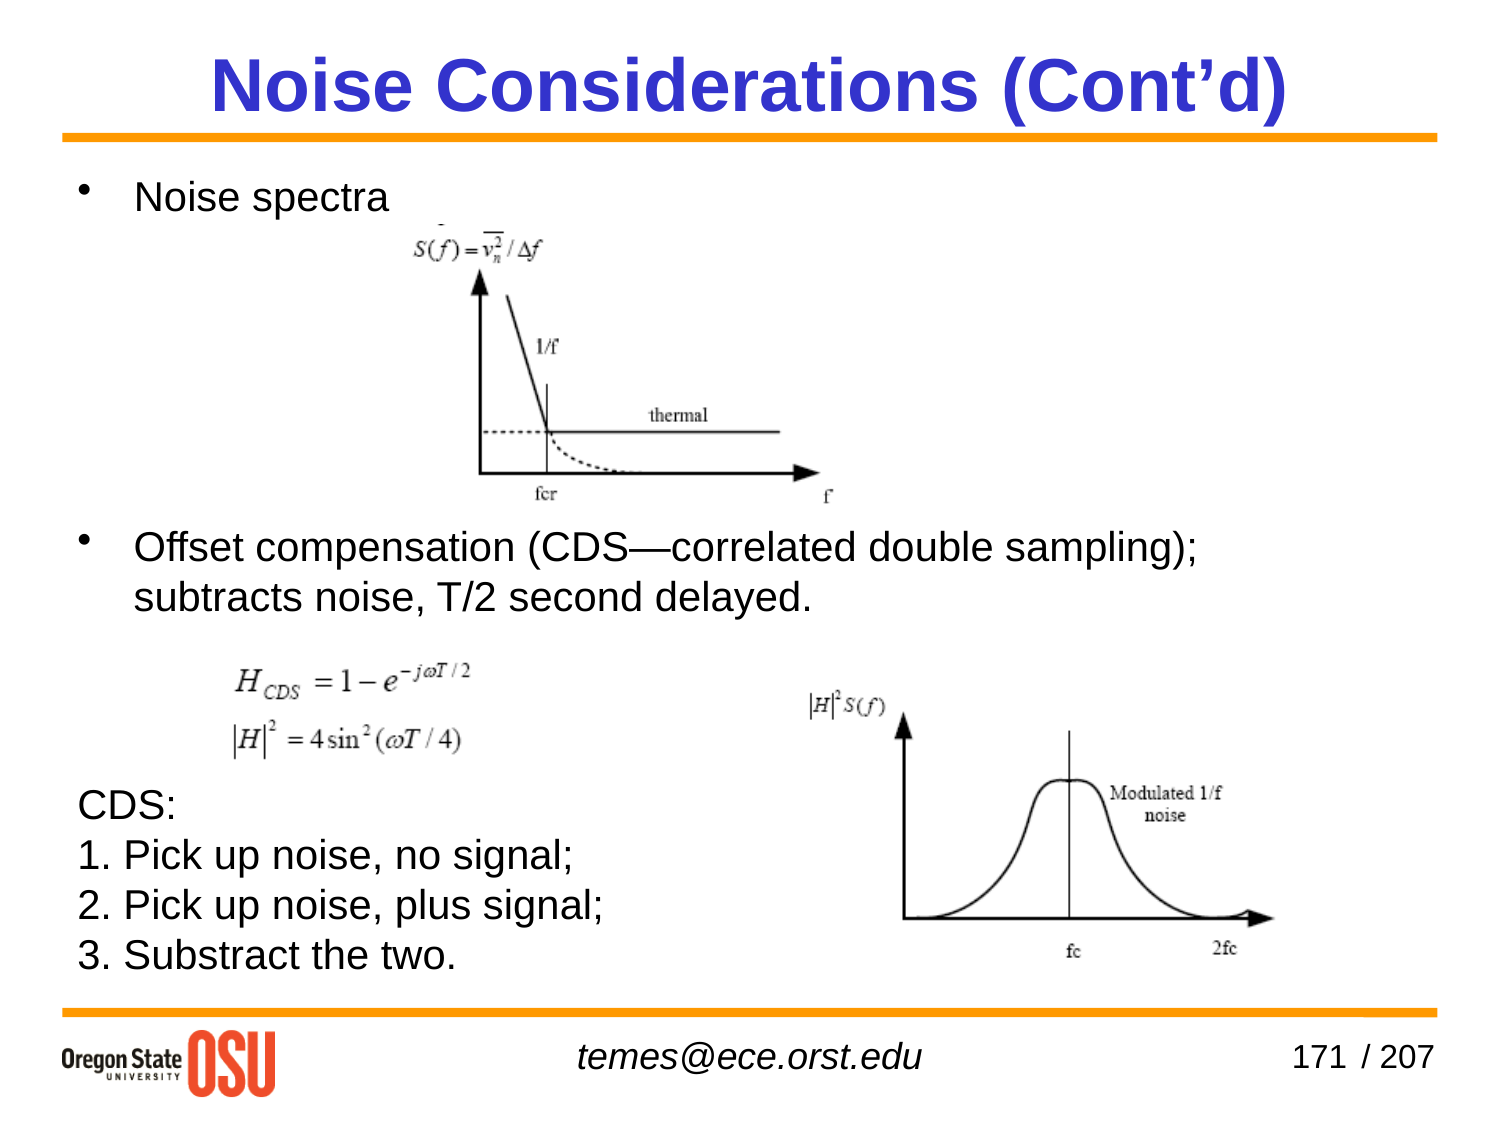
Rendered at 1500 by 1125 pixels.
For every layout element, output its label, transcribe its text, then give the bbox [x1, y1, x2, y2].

picture [62, 1012, 275, 1113]
text_box CDS: 1. Pick up noise, no signal; 2. Pick up noise, plus signal; 3. Substract the two. [62, 770, 763, 986]
picture [787, 662, 1280, 973]
picture [224, 649, 474, 784]
slide_number 171 [1153, 1025, 1363, 1085]
list Noise spectra [62, 162, 1388, 225]
text_box Offset compensation (CDS—correlated double sampling); subtracts noise, T/2 second delayed. [62, 512, 1388, 613]
title Noise Considerations (Cont’d) [112, 24, 1388, 138]
picture [399, 224, 882, 513]
